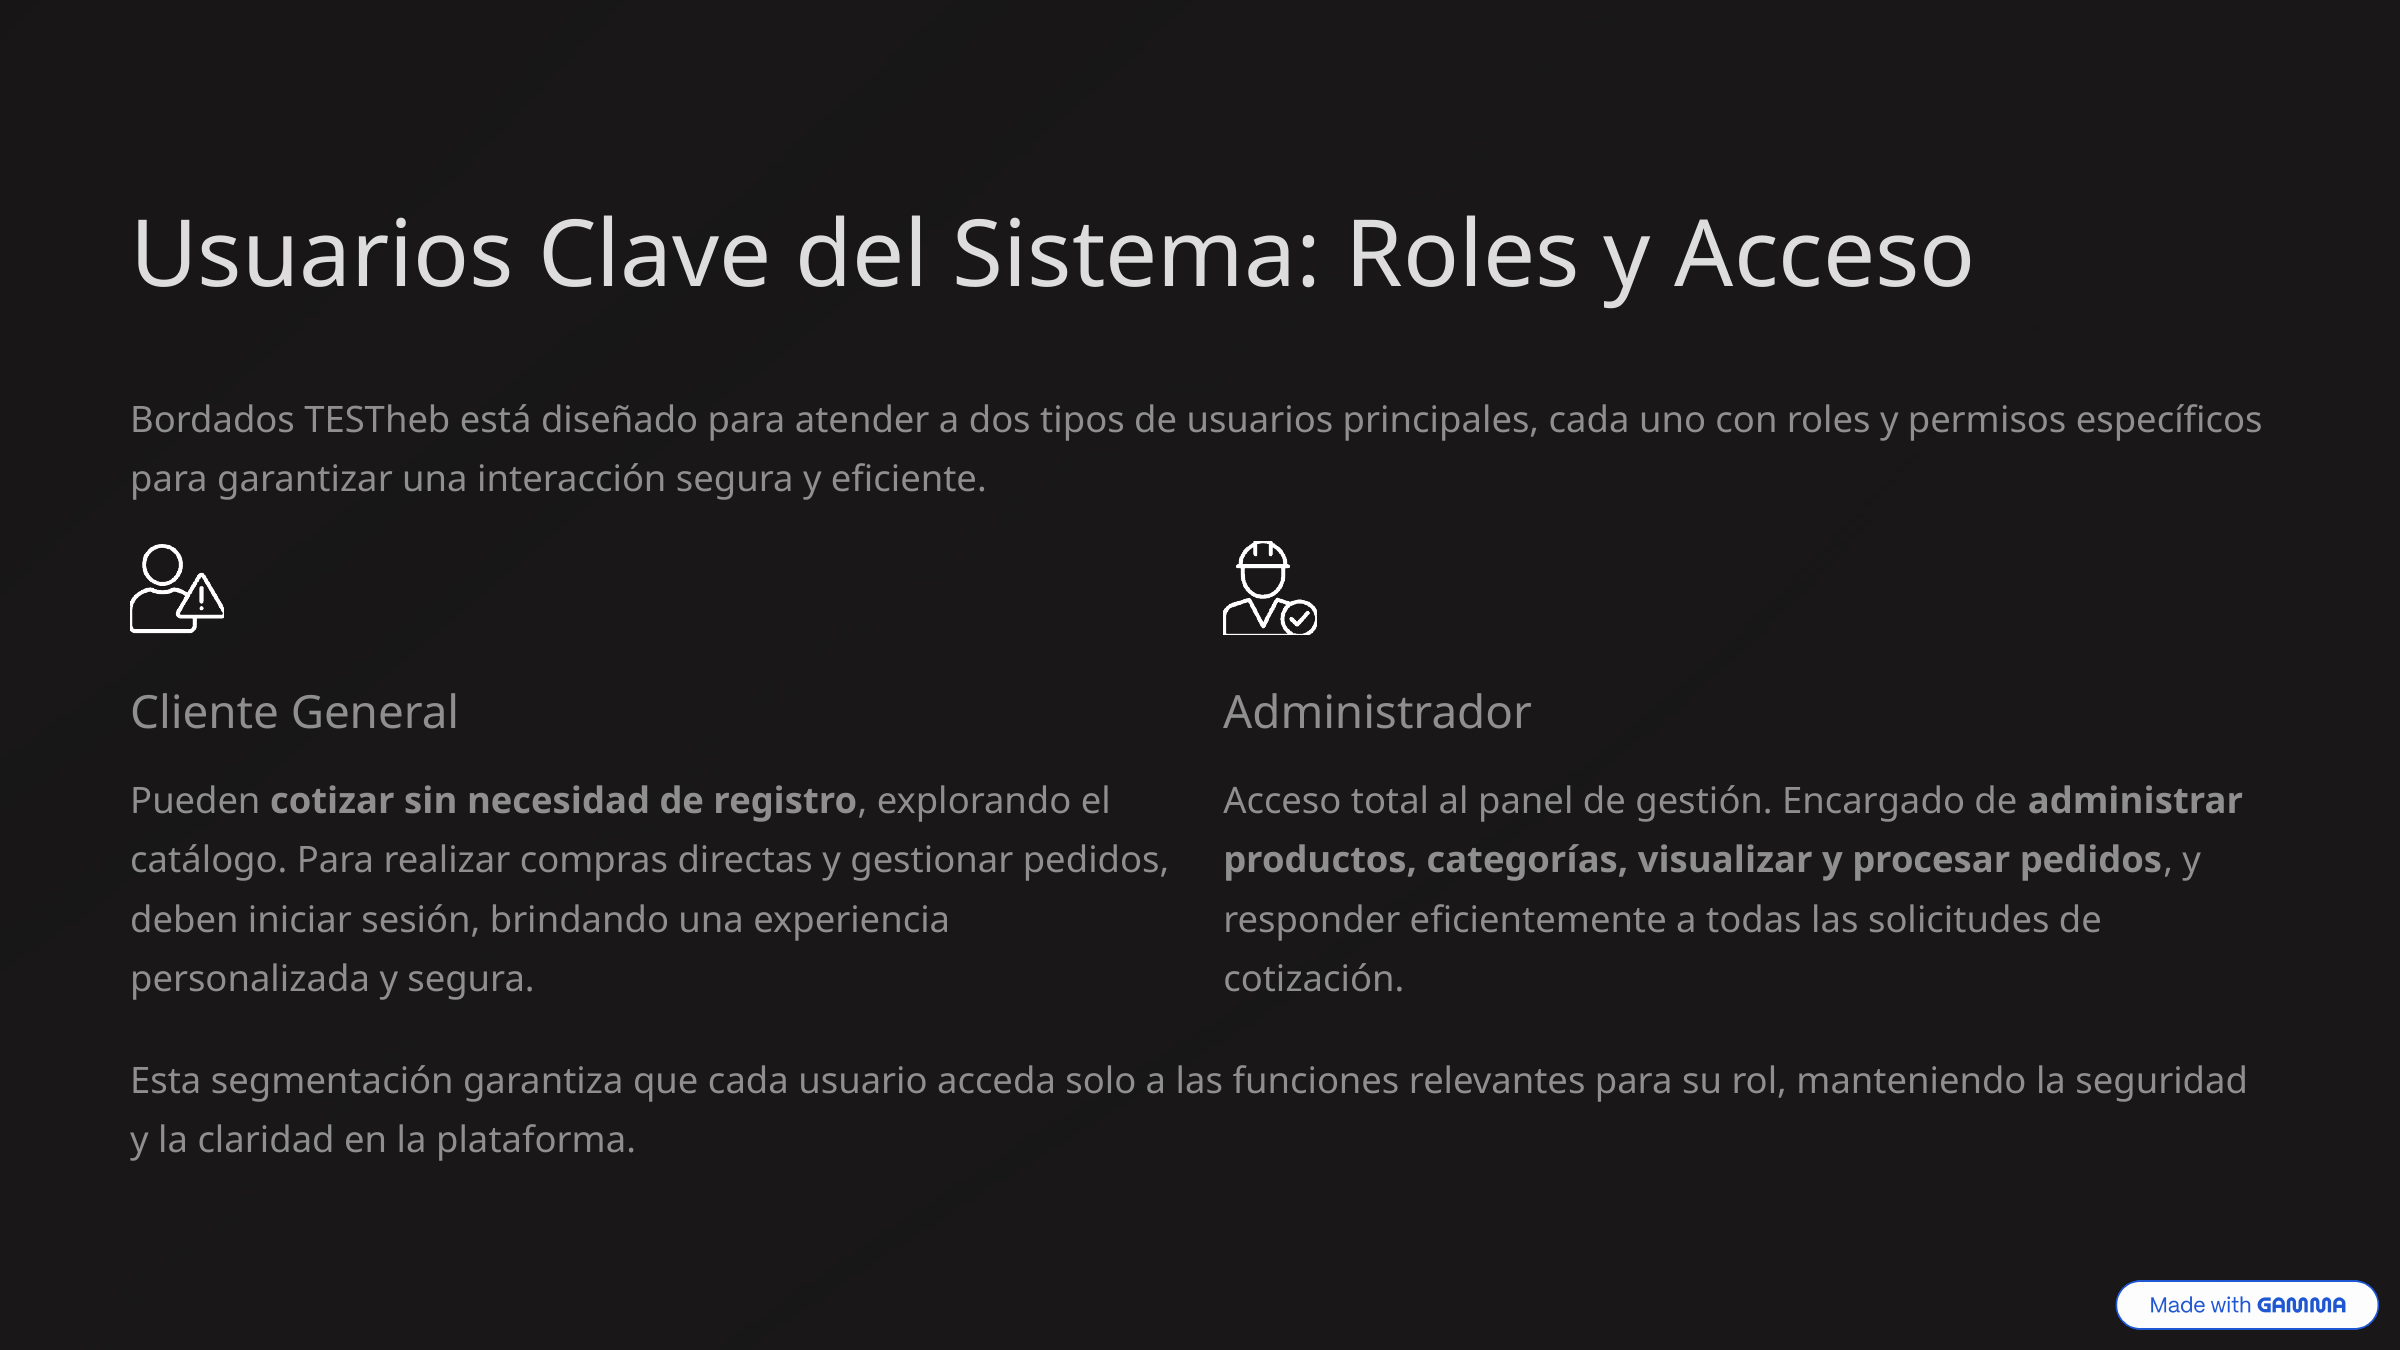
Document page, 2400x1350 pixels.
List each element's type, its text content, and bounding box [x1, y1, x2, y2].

text_box Bordados TESTheb está diseñado para atender a dos tipos de usuarios principales, cada uno con roles y permisos específicos para garantizar una interacción segura y eficiente. [130, 380, 2270, 500]
text_box Acceso total al panel de gestión. Encargado de administrar productos, categorías, visualizar y procesar pedidos, y responder eficientemente a todas las solicitudes de cotización. [1223, 761, 2270, 940]
picture [1223, 541, 1317, 635]
text_box Pueden cotizar sin necesidad de registro, explorando el catálogo. Para realizar compras directas y gestionar pedidos, deben iniciar sesión, brindando una experiencia personalizada y segura. [130, 761, 1177, 1000]
picture [130, 541, 224, 635]
text_box Administrador [1223, 680, 1689, 739]
picture [2106, 1271, 2389, 1339]
text_box Usuarios Clave del Sistema: Roles y Acceso [130, 189, 2064, 306]
text_box Cliente General [130, 680, 596, 739]
text_box Esta segmentación garantiza que cada usuario acceda solo a las funciones relevantes para su rol, manteniendo la seguridad y la claridad en la plataforma. [130, 1041, 2270, 1161]
